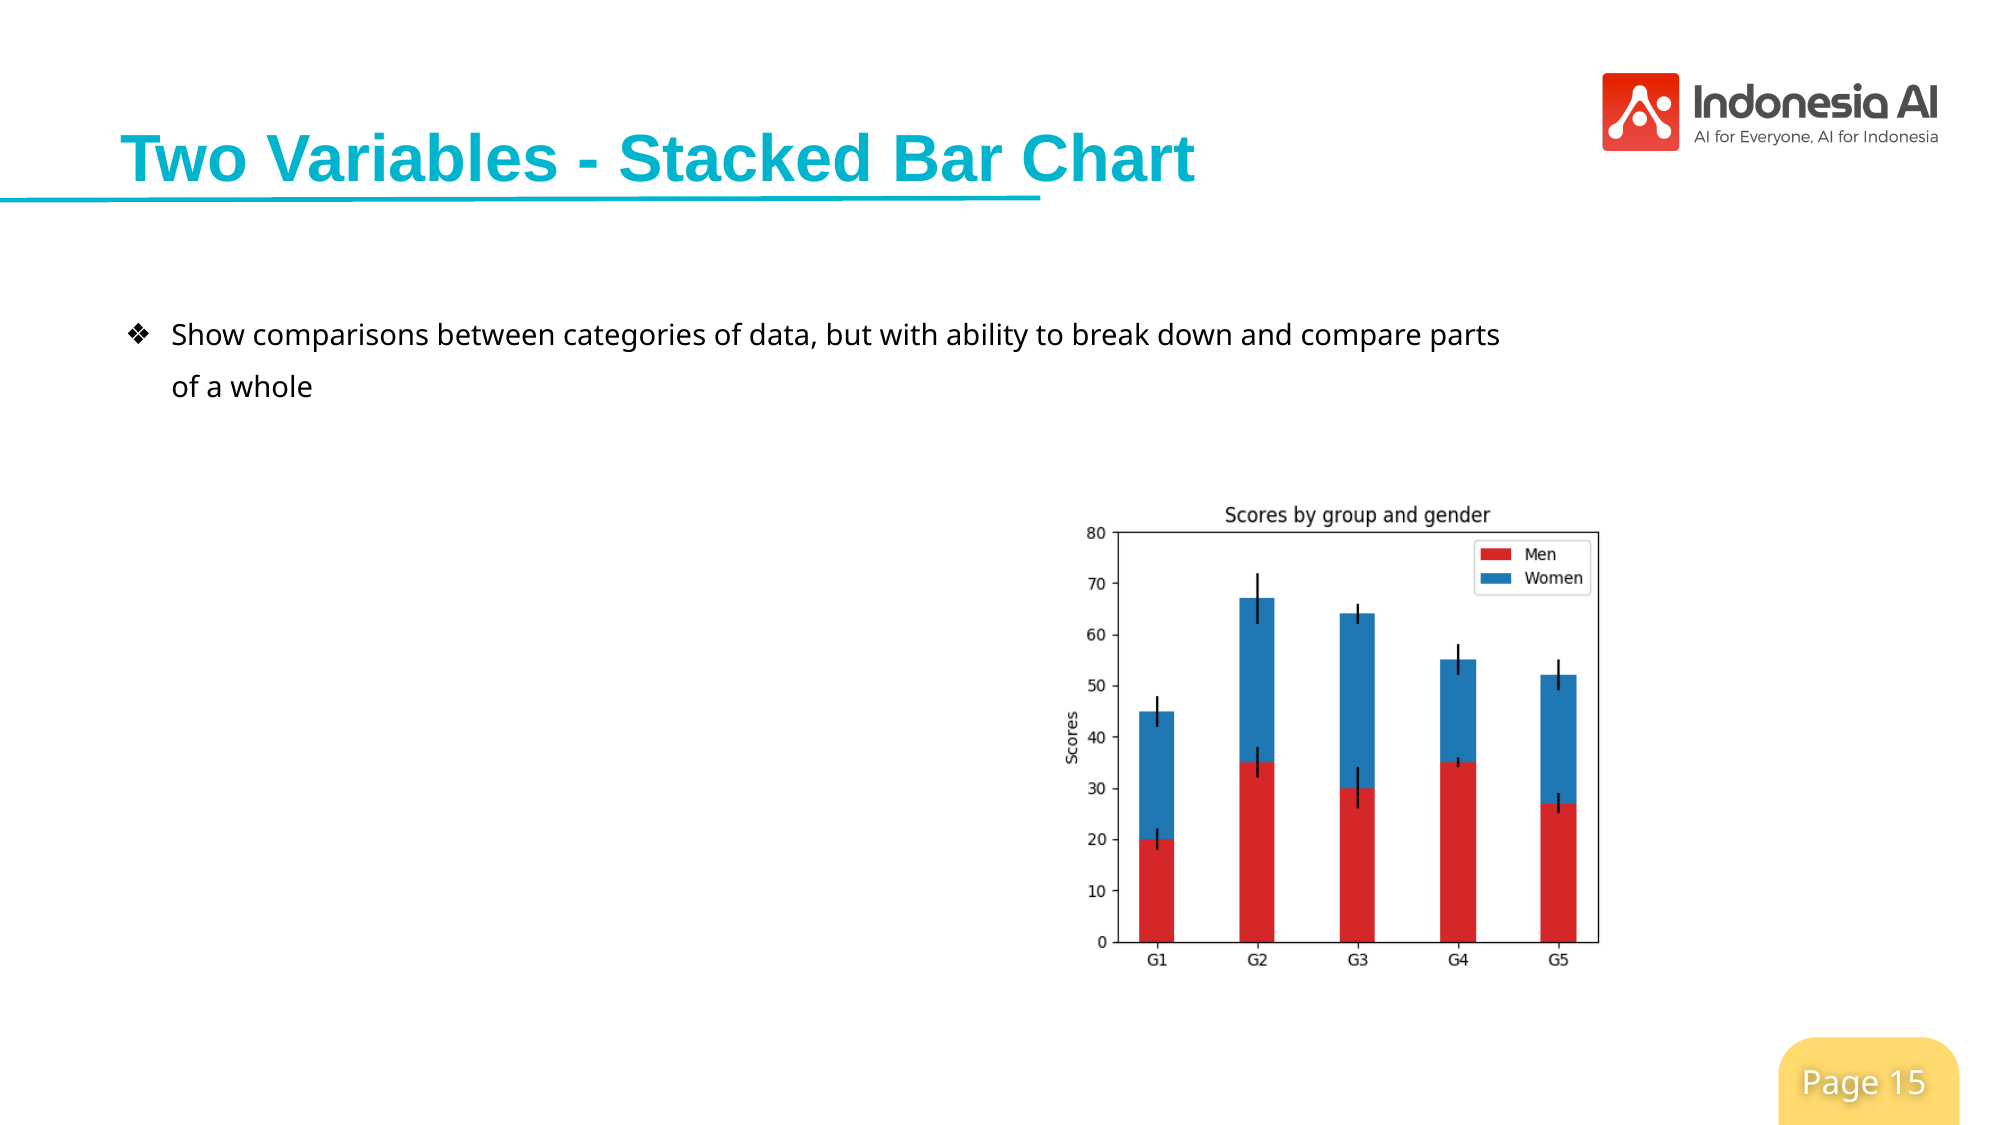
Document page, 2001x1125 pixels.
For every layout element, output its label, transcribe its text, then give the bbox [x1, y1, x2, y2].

text_box Two Variables - Stacked Bar Chart [99, 95, 1339, 216]
picture [1587, 59, 1953, 166]
picture [1040, 468, 1660, 1000]
text_box Page 15 [1781, 1041, 1993, 1121]
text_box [0, 197, 1041, 201]
text_box Show comparisons between categories of data, but with ability to break down and compare parts of a whole [99, 290, 1519, 411]
